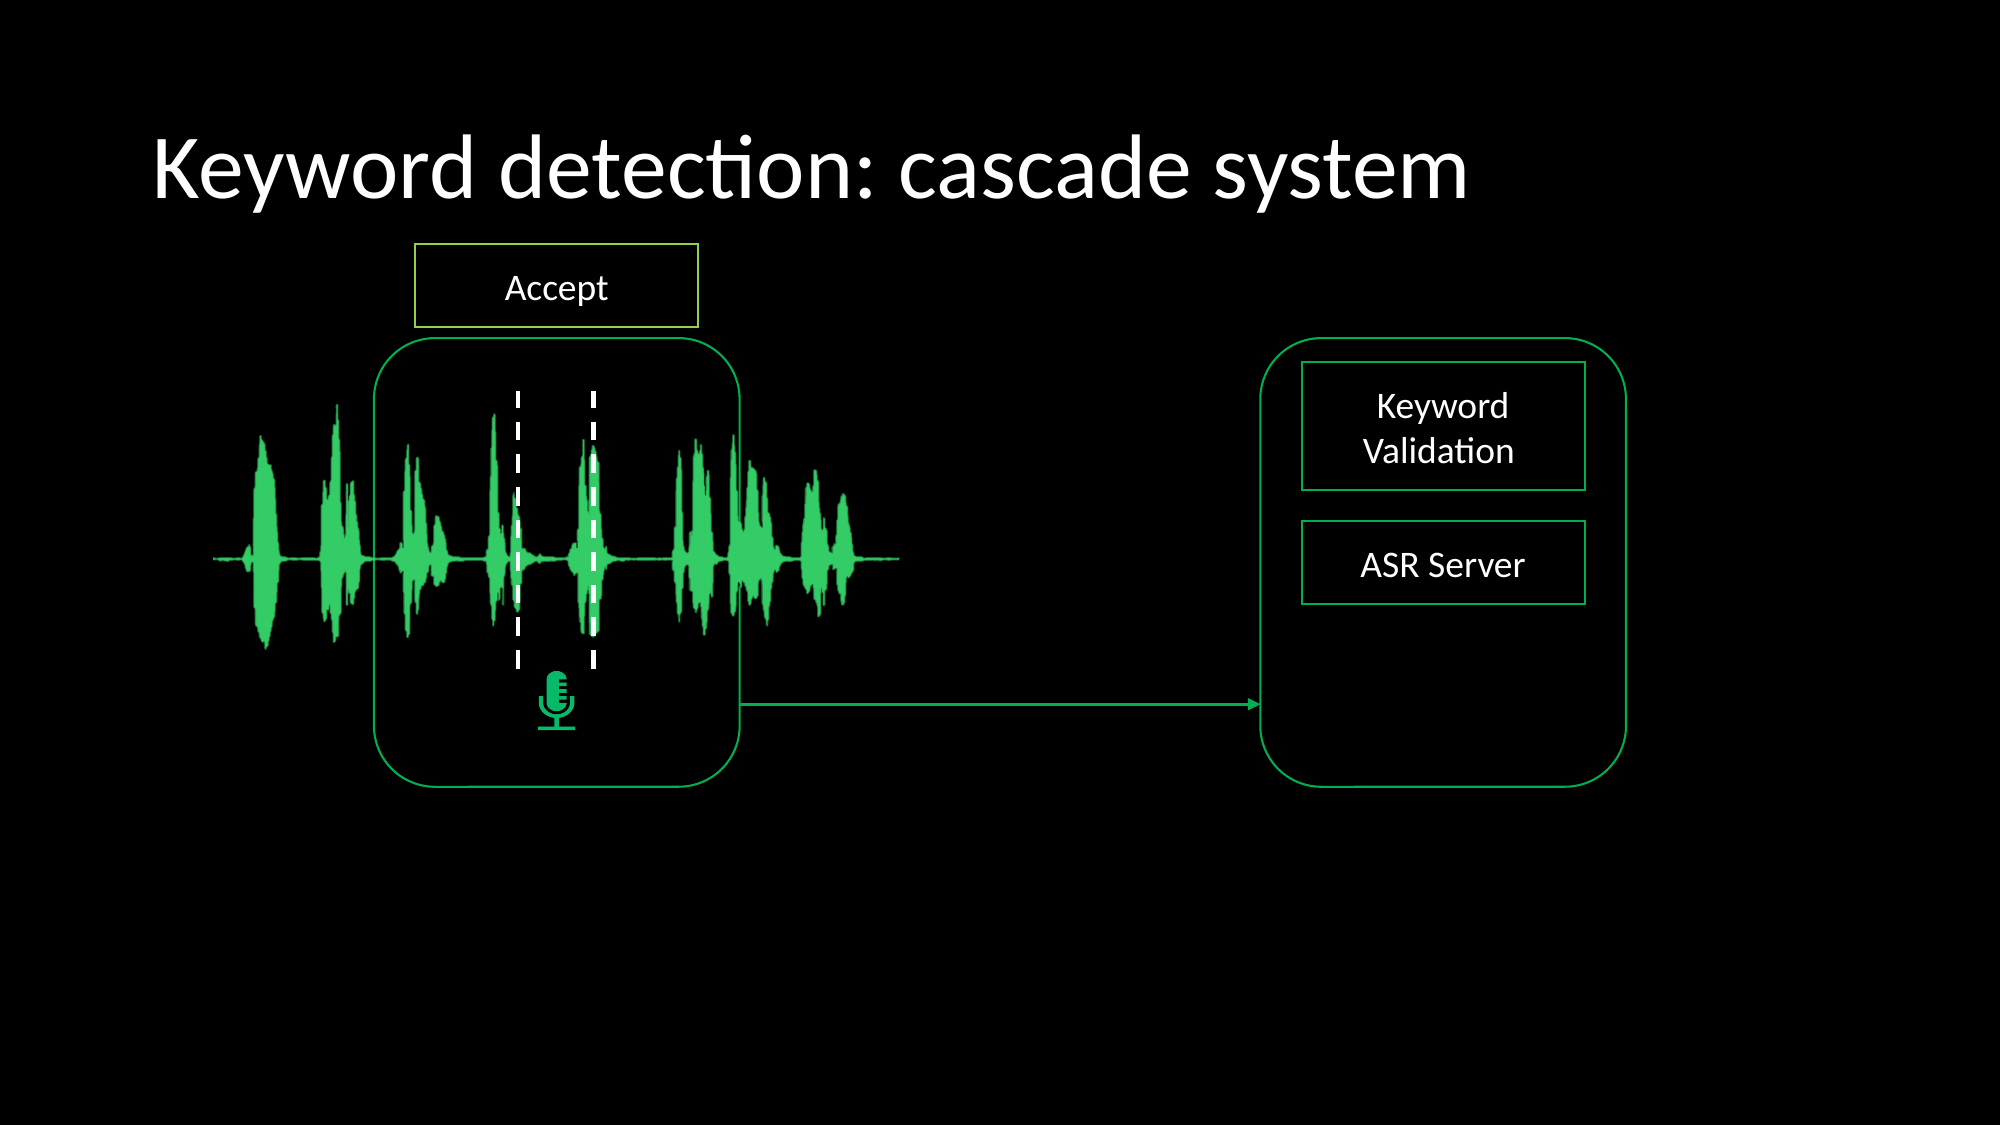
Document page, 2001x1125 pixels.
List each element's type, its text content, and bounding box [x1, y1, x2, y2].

text_box Keyword Validation [1301, 361, 1585, 491]
picture [519, 668, 595, 733]
text_box [374, 338, 740, 393]
text_box Accept [415, 244, 699, 328]
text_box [516, 669, 597, 739]
picture [595, 395, 901, 656]
picture [519, 395, 593, 656]
text_box Keyword detection: cascade system [137, 59, 1863, 278]
text_box ASR Server [1301, 520, 1585, 604]
text_box [373, 664, 740, 787]
picture [212, 395, 517, 656]
text_box [1260, 338, 1627, 787]
